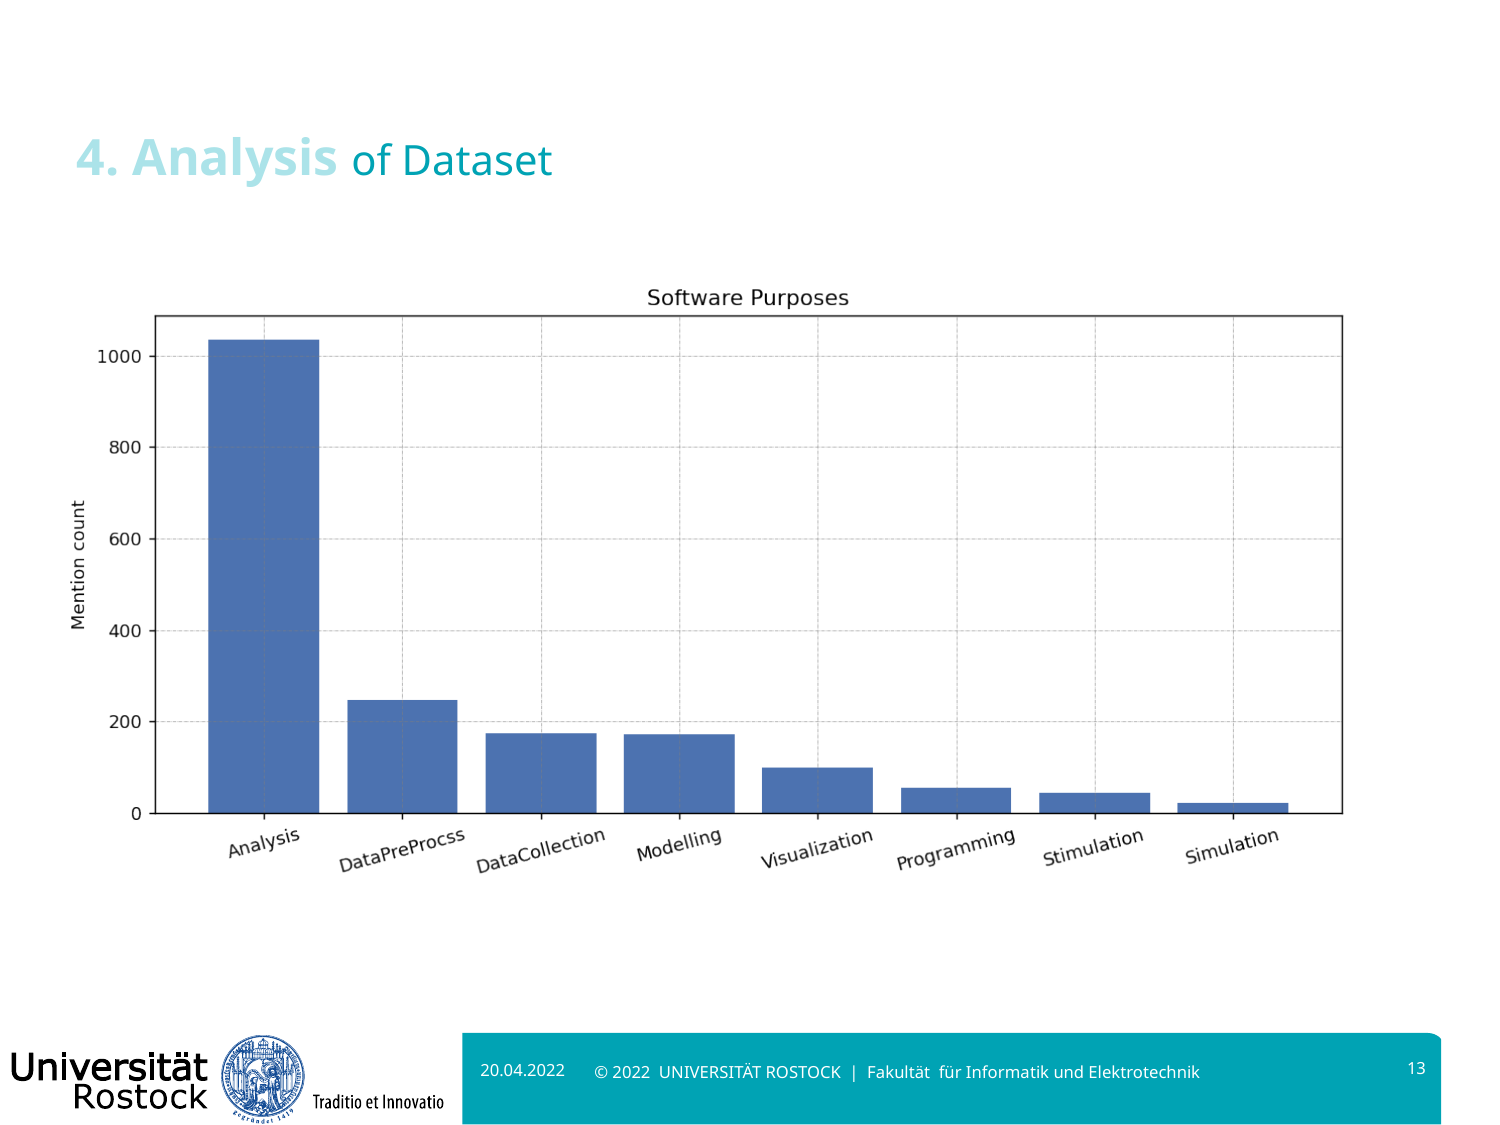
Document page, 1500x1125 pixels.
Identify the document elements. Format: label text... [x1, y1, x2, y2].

footer © 2022 UNIVERSITÄT ROSTOCK | Fakultät für Informatik und Elektrotechnik [594, 1054, 1360, 1096]
picture [50, 267, 1363, 882]
title 4. Analysis of Dataset [76, 65, 1442, 209]
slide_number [480, 1051, 595, 1096]
slide_number 13 [1360, 1051, 1442, 1096]
